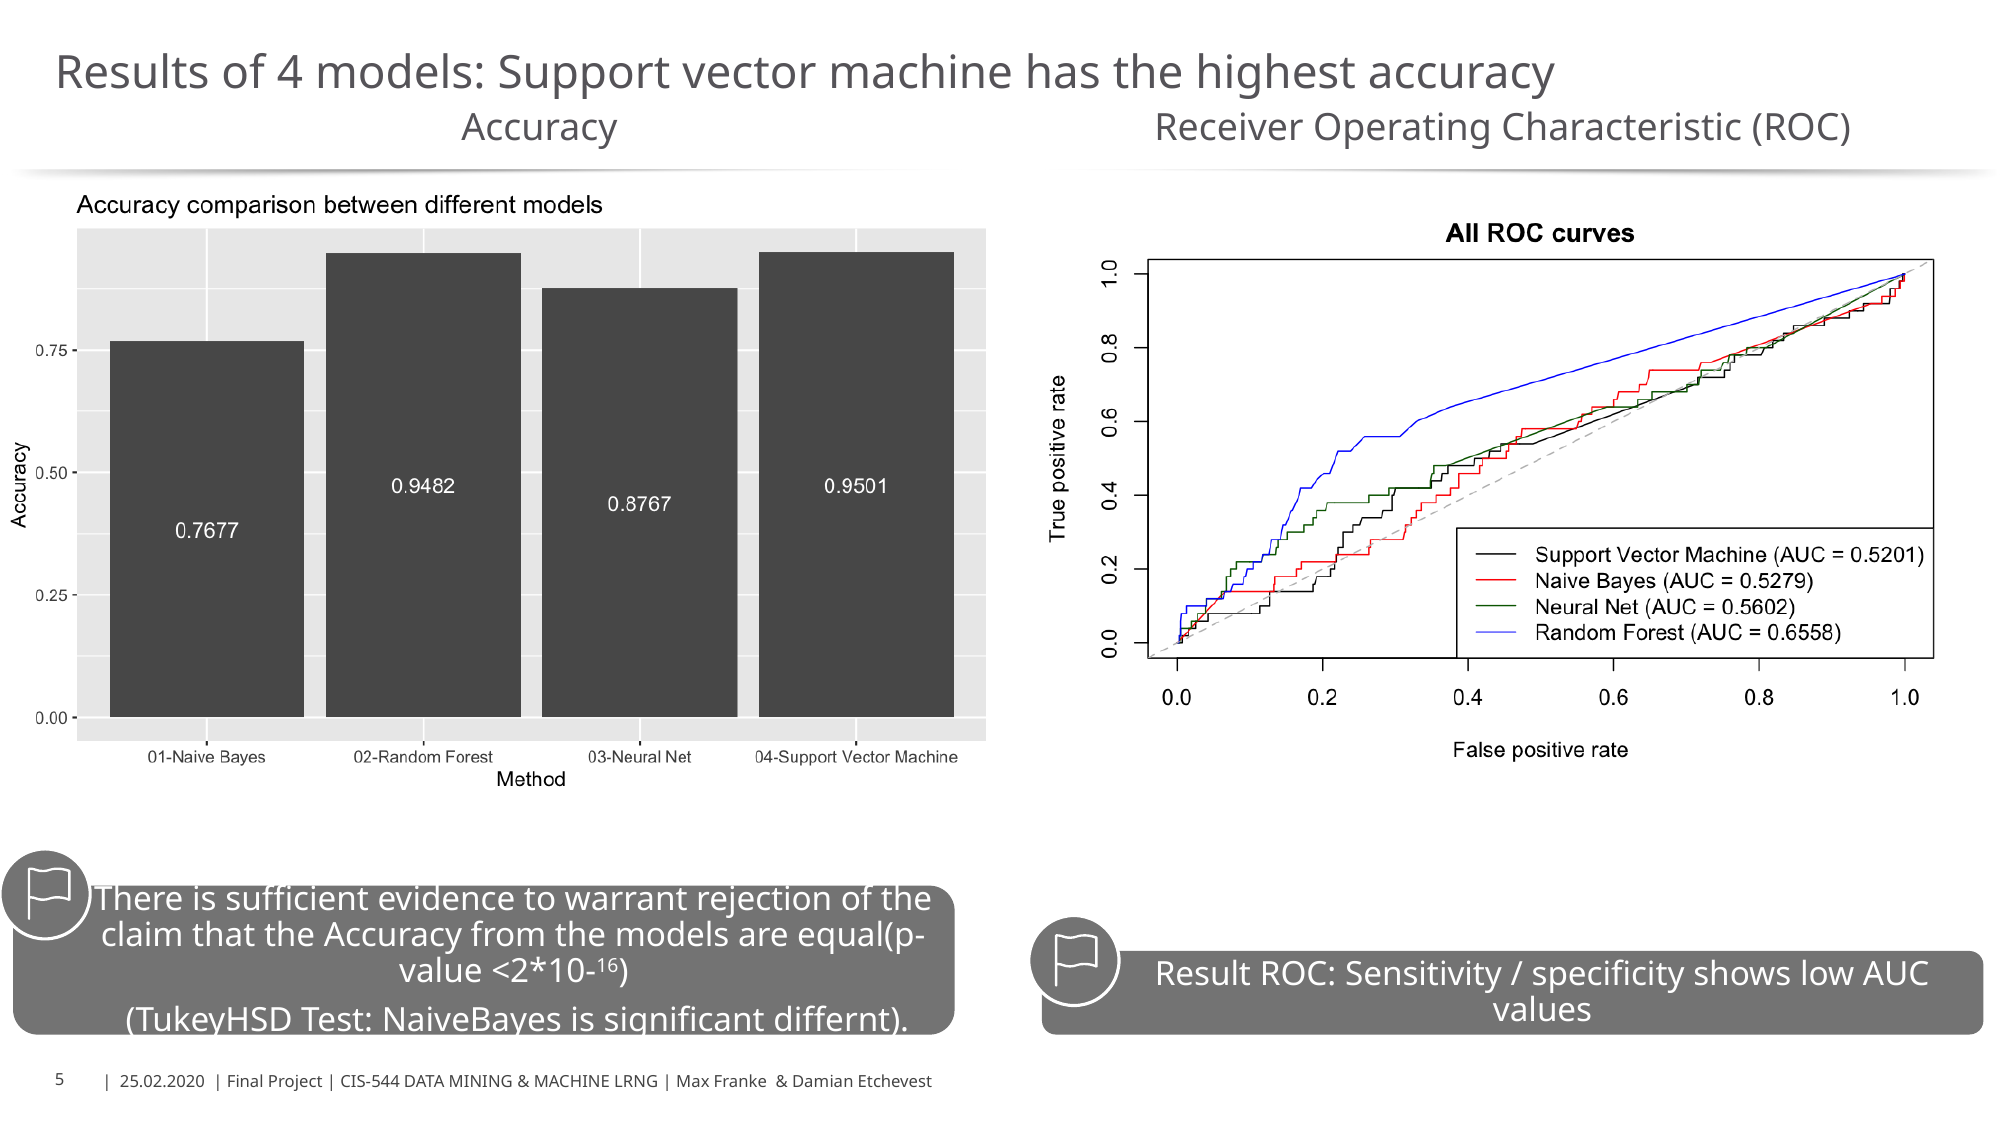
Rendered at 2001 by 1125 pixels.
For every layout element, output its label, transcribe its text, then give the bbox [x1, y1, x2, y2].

text_box [0, 848, 91, 939]
title Results of 4 models: Support vector machine has the highest accuracy [1019, 42, 1945, 95]
text_box Result ROC: Sensitivity / specificity shows low AUC values [1041, 950, 1984, 1035]
text_box There is sufficient evidence to warrant rejection of the claim that the Accuracy from the models are equal(p-value <2*10-16) (TukeyHSD Test: NaiveBayes is significant differnt). [13, 885, 955, 1035]
text_box [27, 867, 71, 921]
picture [0, 0, 2000, 1125]
text_box Accuracy [29, 95, 989, 156]
text_box [1028, 915, 1120, 1006]
text_box Receiver Operating Characteristic (ROC) [1019, 95, 1993, 156]
title Results of 4 models: Support vector machine has the highest accuracy [55, 42, 989, 95]
picture [1041, 205, 1988, 791]
text_box [1054, 934, 1098, 987]
